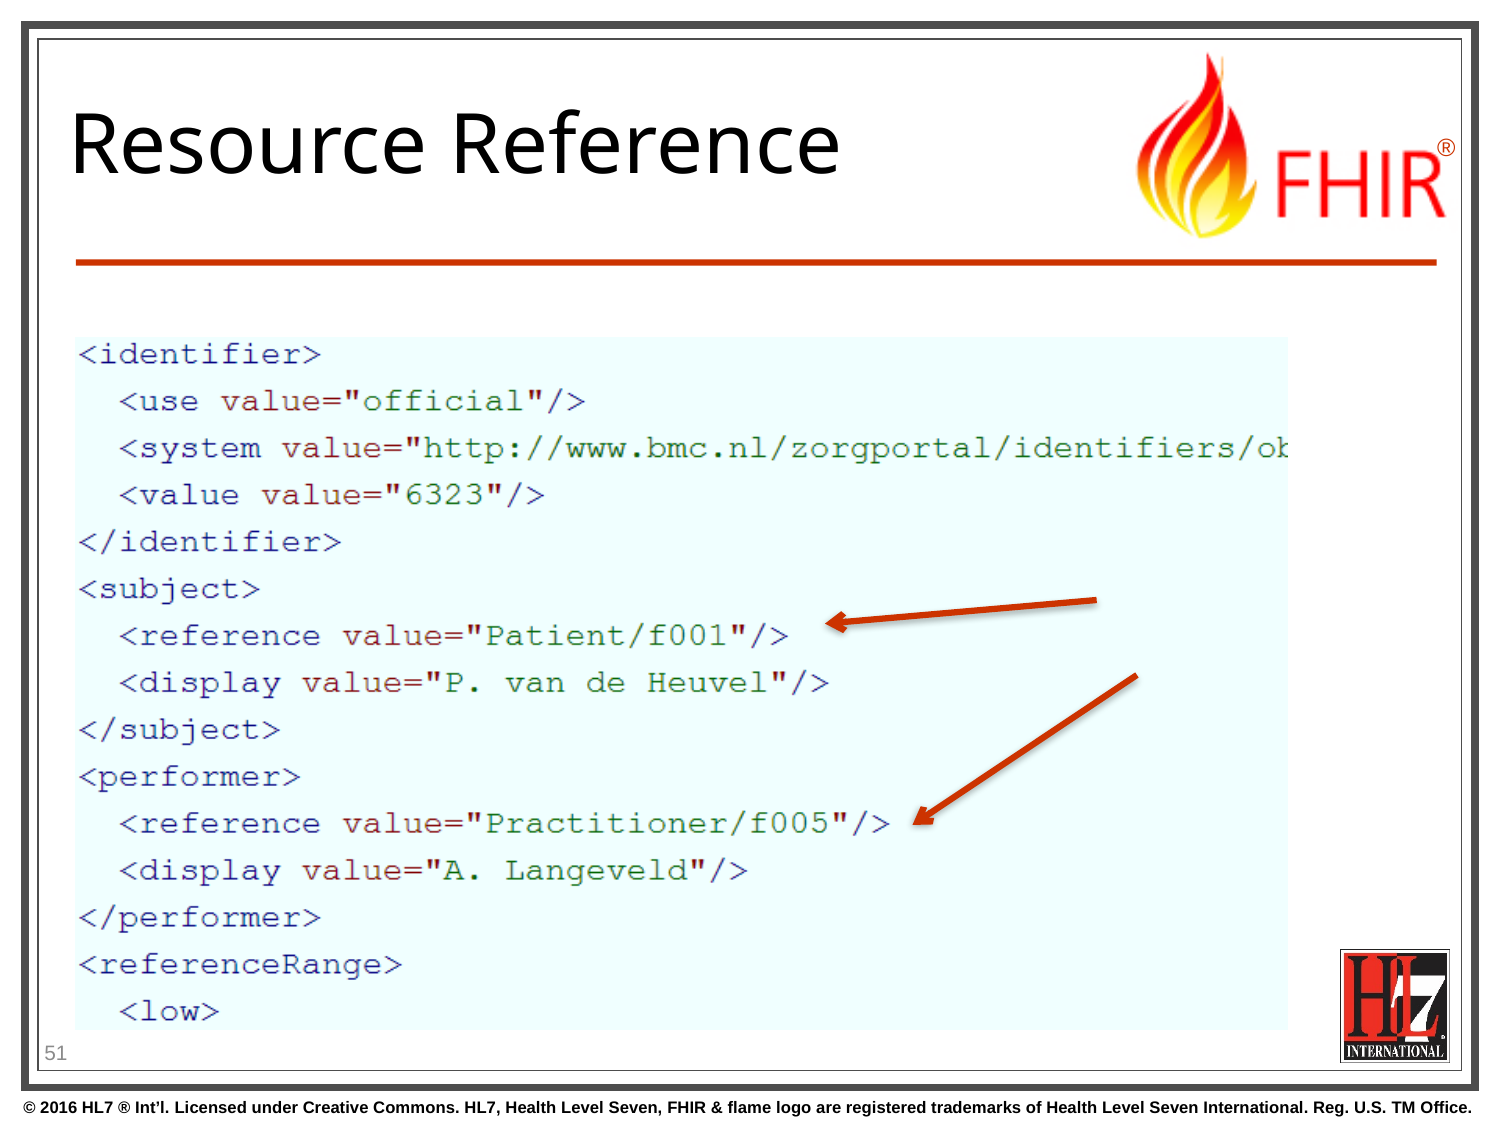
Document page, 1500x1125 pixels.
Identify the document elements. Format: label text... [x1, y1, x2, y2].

picture [1340, 949, 1450, 1063]
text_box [824, 599, 1097, 624]
slide_number 51 [29, 1034, 148, 1071]
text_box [912, 674, 1138, 826]
picture [1124, 42, 1458, 249]
picture [74, 337, 1288, 1030]
title Resource Reference [53, 54, 1128, 244]
